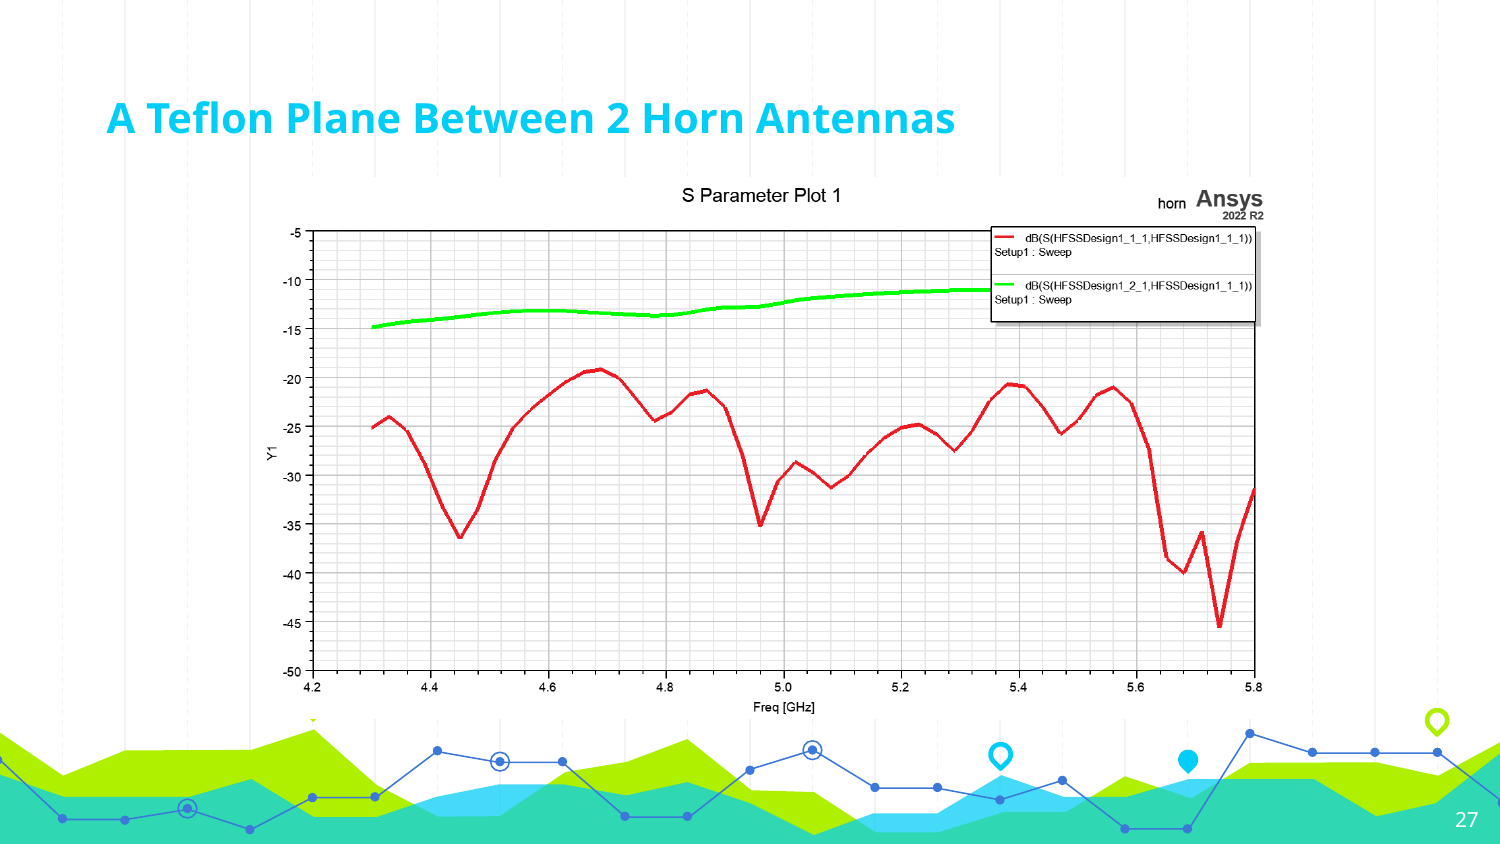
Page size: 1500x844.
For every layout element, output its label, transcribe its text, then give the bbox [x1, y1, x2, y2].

slide_number 27 [1403, 791, 1494, 844]
picture [253, 177, 1271, 719]
title A Teflon Plane Between 2 Horn Antennas [91, 39, 1240, 158]
